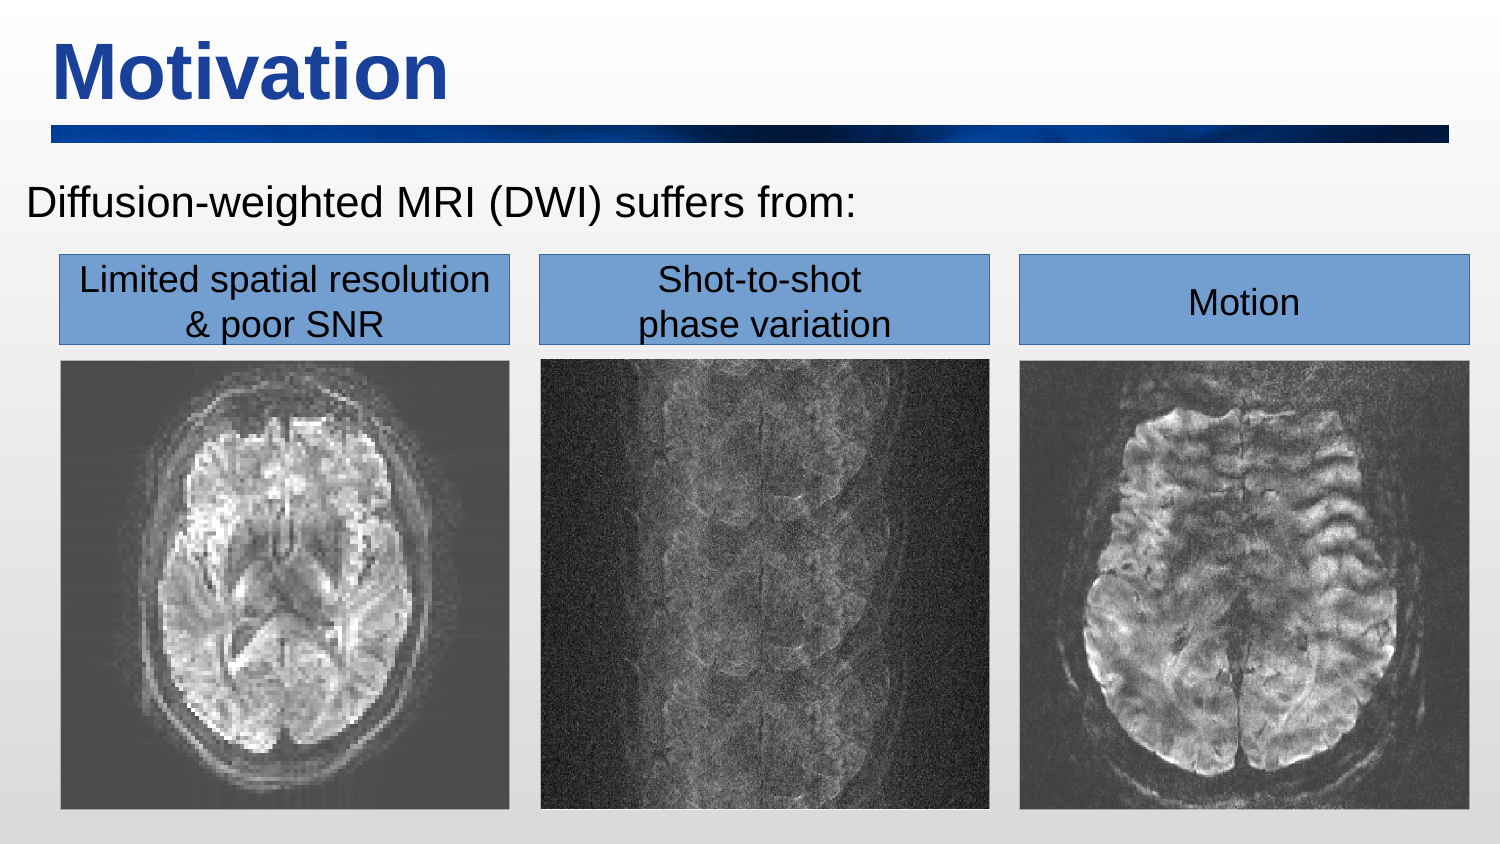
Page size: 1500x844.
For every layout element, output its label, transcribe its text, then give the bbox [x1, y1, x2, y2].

picture [1019, 359, 1470, 811]
text_box Shot-to-shot phase variation [539, 254, 990, 345]
picture [59, 359, 511, 811]
title Motivation [51, 4, 1449, 131]
list Diffusion-weighted MRI (DWI) suffers from: [25, 150, 1470, 759]
text_box Limited spatial resolution & poor SNR [59, 254, 510, 345]
picture [51, 131, 1449, 143]
picture [539, 359, 991, 811]
text_box Motion [1019, 254, 1470, 345]
